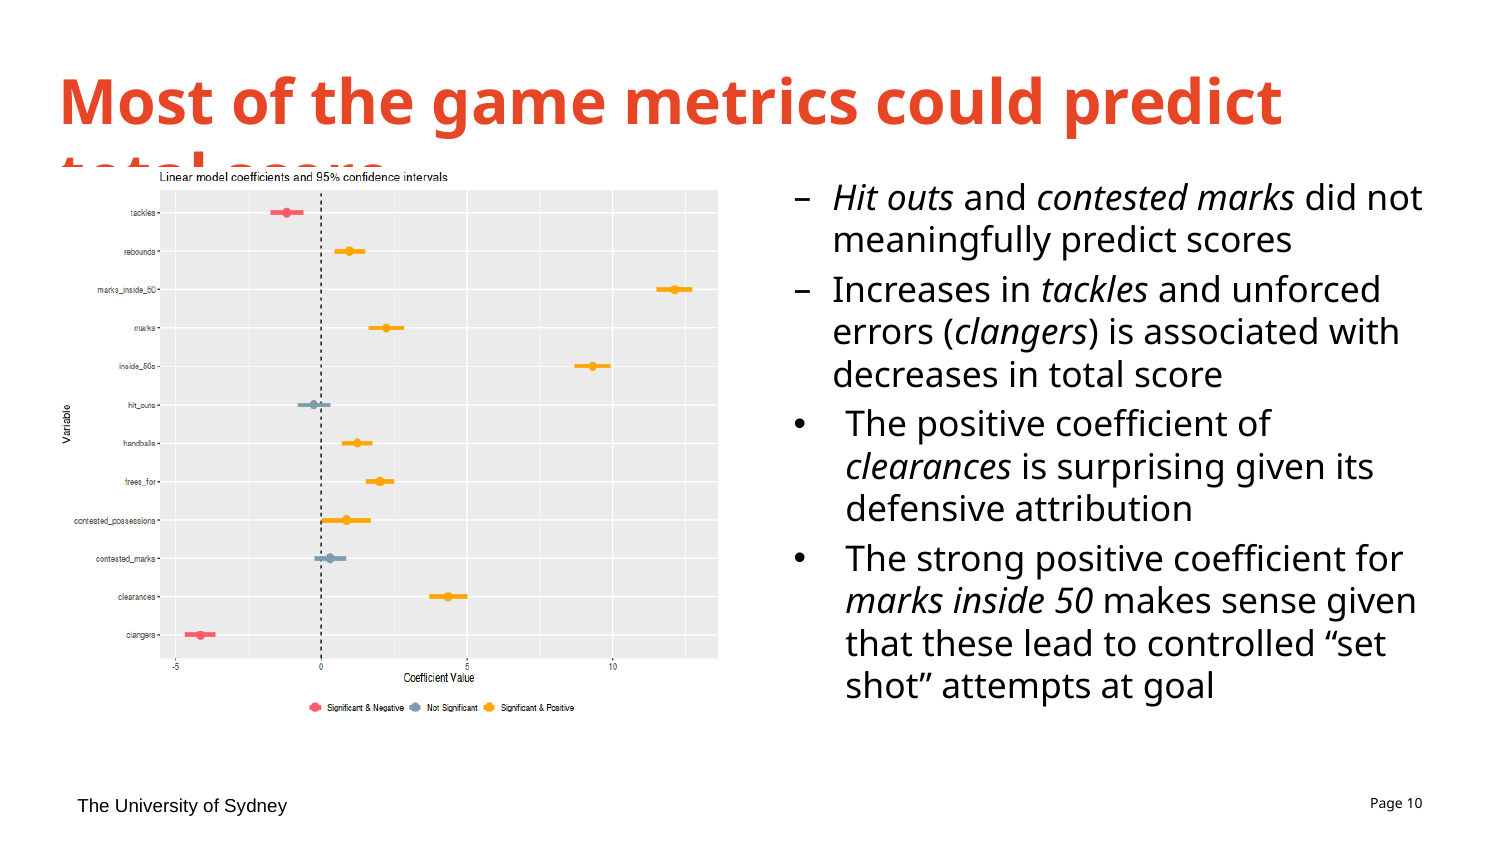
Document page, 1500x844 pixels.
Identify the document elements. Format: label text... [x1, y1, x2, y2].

picture [58, 167, 722, 725]
list Hit outs and contested marks did not meaningfully predict scores Increases in tackles and unforced errors (clangers) is associated with decreases in total score The positive coefficient of clearances is surprising given its defensive attribution The strong positive coefficient for marks inside 50 makes sense given that these lead to controlled “set shot” attempts at goal [778, 167, 1442, 725]
title Most of the game metrics could predict total score [58, 61, 1442, 142]
